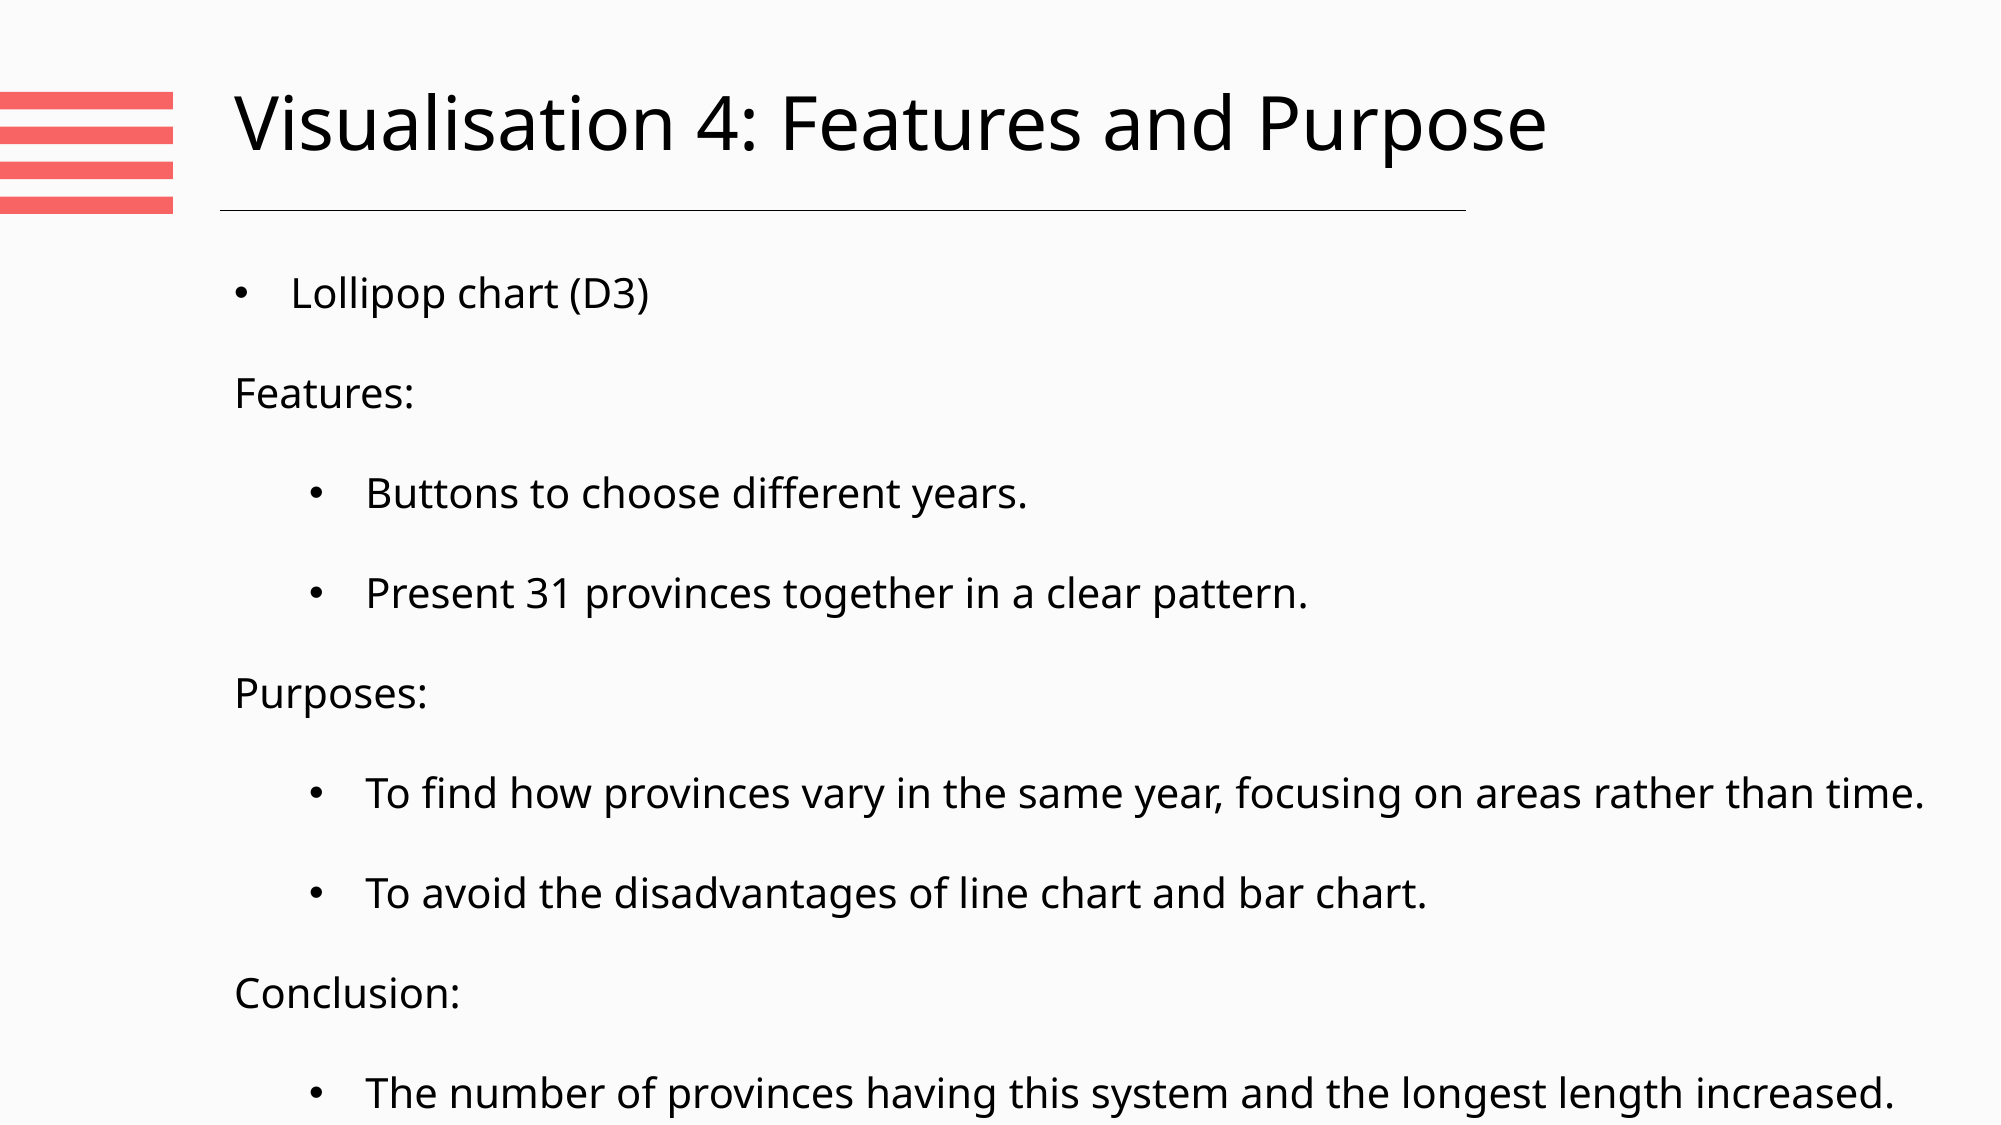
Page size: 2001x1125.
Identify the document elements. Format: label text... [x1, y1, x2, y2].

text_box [0, 91, 173, 215]
text_box Lollipop chart (D3) Features: Buttons to choose different years. Present 31 provinces together in a clear pattern. Purposes: To find how provinces vary in the same year, focusing on areas rather than time. To avoid the disadvantages of line chart and bar chart. Conclusion: The number of provinces having this system and the longest length increased. [219, 209, 2000, 1125]
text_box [219, 67, 1571, 211]
